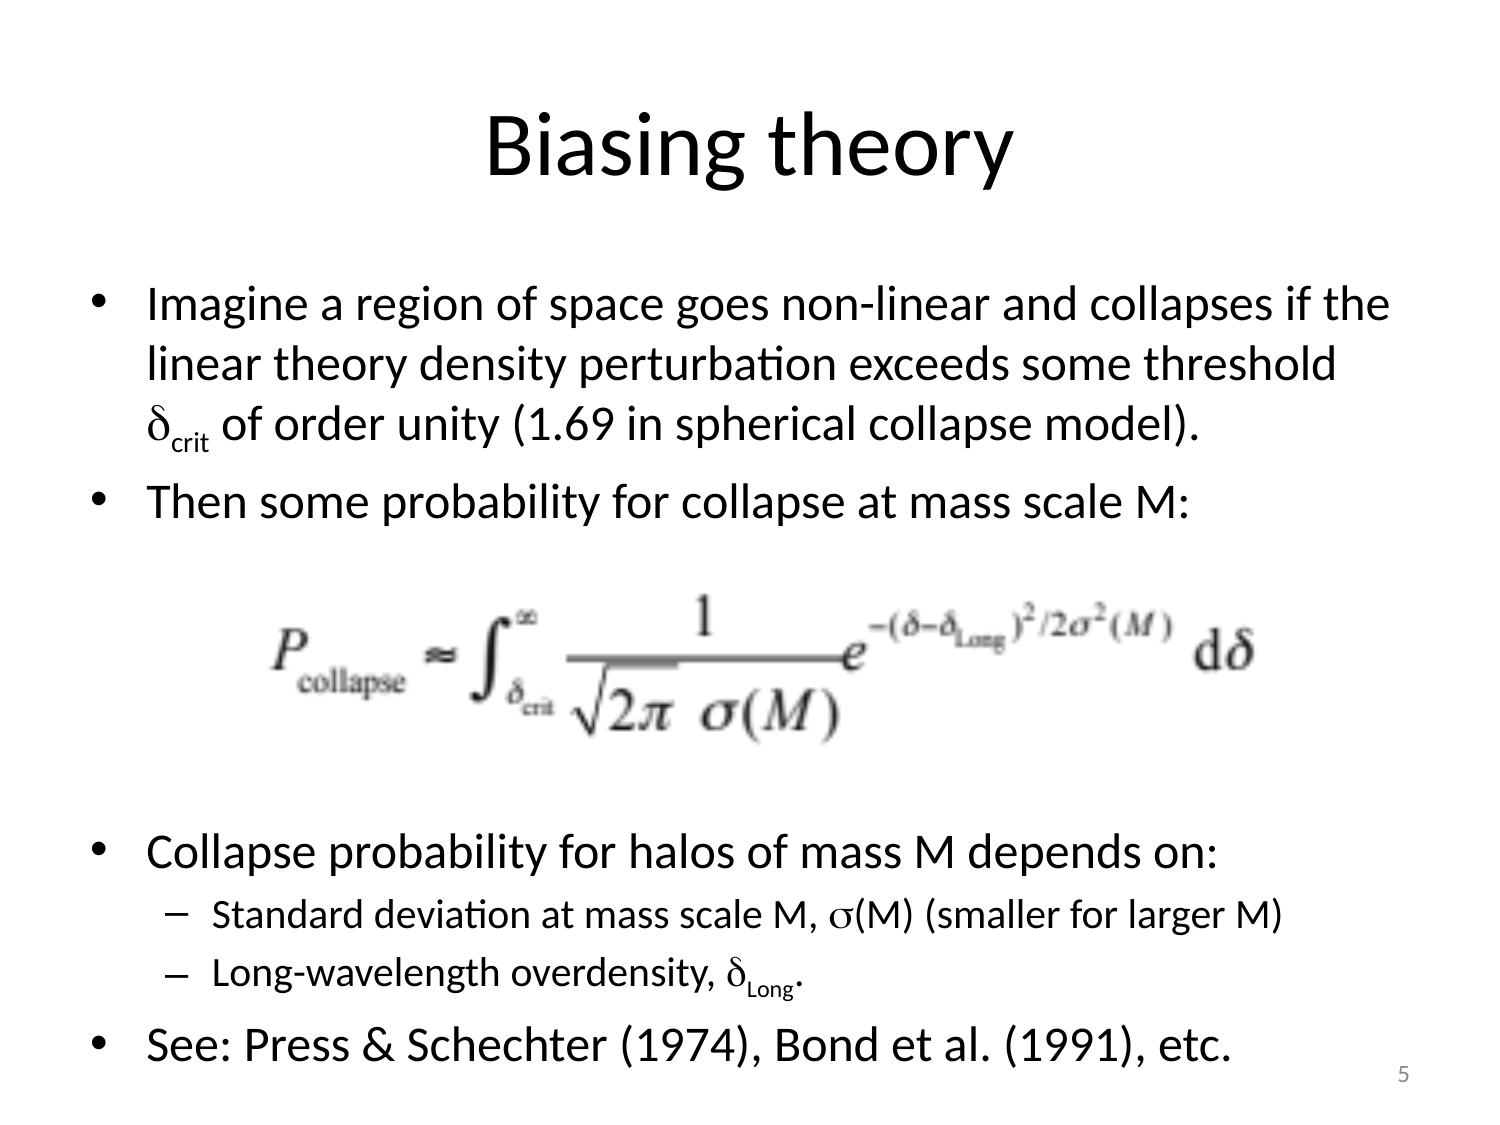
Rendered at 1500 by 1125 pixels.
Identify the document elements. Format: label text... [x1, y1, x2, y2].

list Imagine a region of space goes non-linear and collapses if the linear theory density perturbation exceeds some threshold dcrit of order unity (1.69 in spherical collapse model). Then some probability for collapse at mass scale M: Collapse probability for halos of mass M depends on: Standard deviation at mass scale M, s(M) (smaller for larger M) Long-wavelength overdensity, dLong. See: Press & Schechter (1974), Bond et al. (1991), etc. [75, 262, 1425, 1103]
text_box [262, 573, 1262, 751]
title Biasing theory [75, 45, 1425, 233]
slide_number 5 [1074, 1042, 1425, 1103]
